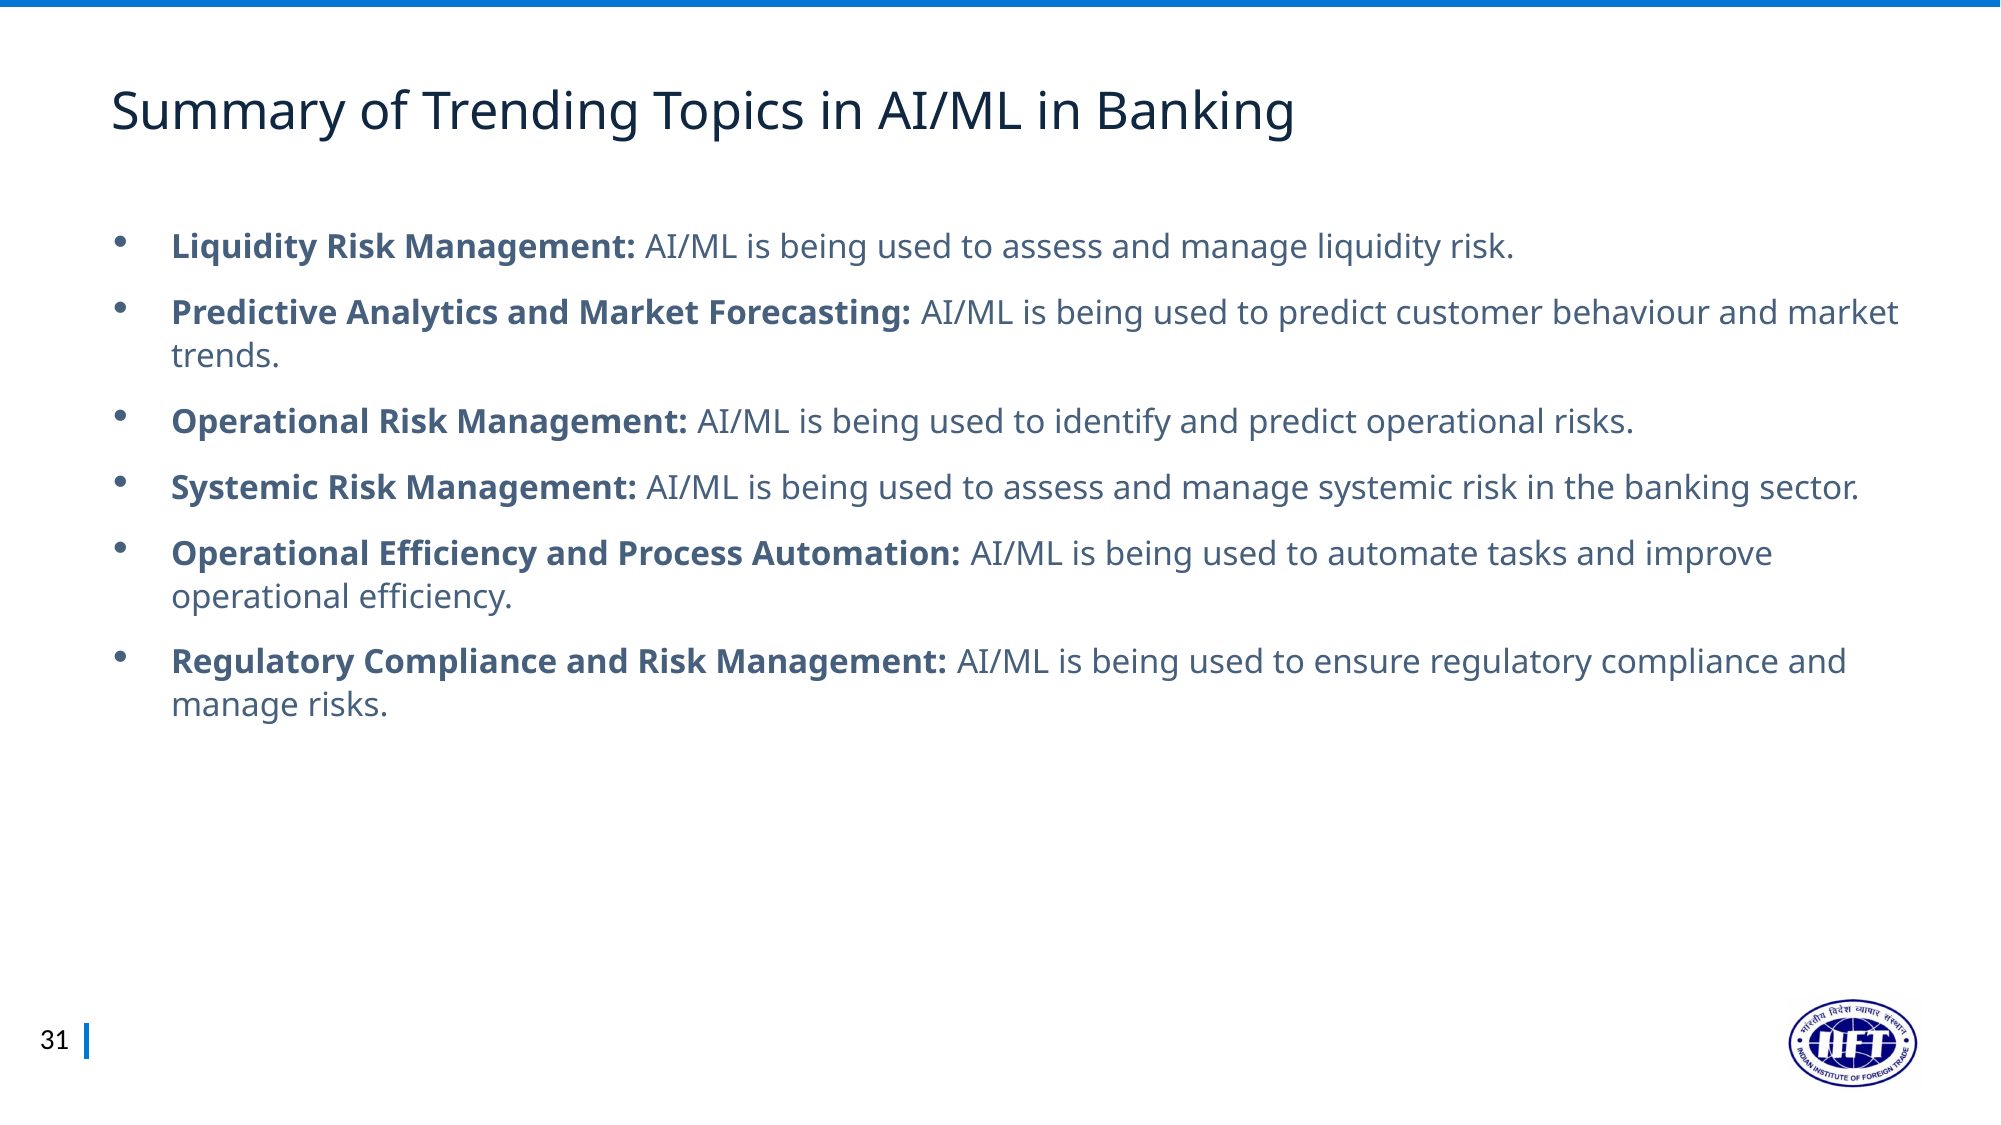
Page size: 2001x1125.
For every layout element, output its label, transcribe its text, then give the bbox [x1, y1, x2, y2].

picture [1786, 997, 1923, 1090]
slide_number 31 [24, 1012, 100, 1069]
list Summary of Trending Topics in AI/ML in Banking [96, 70, 1933, 201]
list Liquidity Risk Management: AI/ML is being used to assess and manage liquidity risk. Predictive Analytics and Market Forecasting: AI/ML is being used to predict customer behaviour and market trends. Operational Risk Management: AI/ML is being used to identify and predict operational risks. Systemic Risk Management: AI/ML is being used to assess and manage systemic risk in the banking sector. Operational Efficiency and Process Automation: AI/ML is being used to automate tasks and improve operational efficiency. Regulatory Compliance and Risk Management: AI/ML is being used to ensure regulatory compliance and manage risks. [99, 215, 1937, 988]
